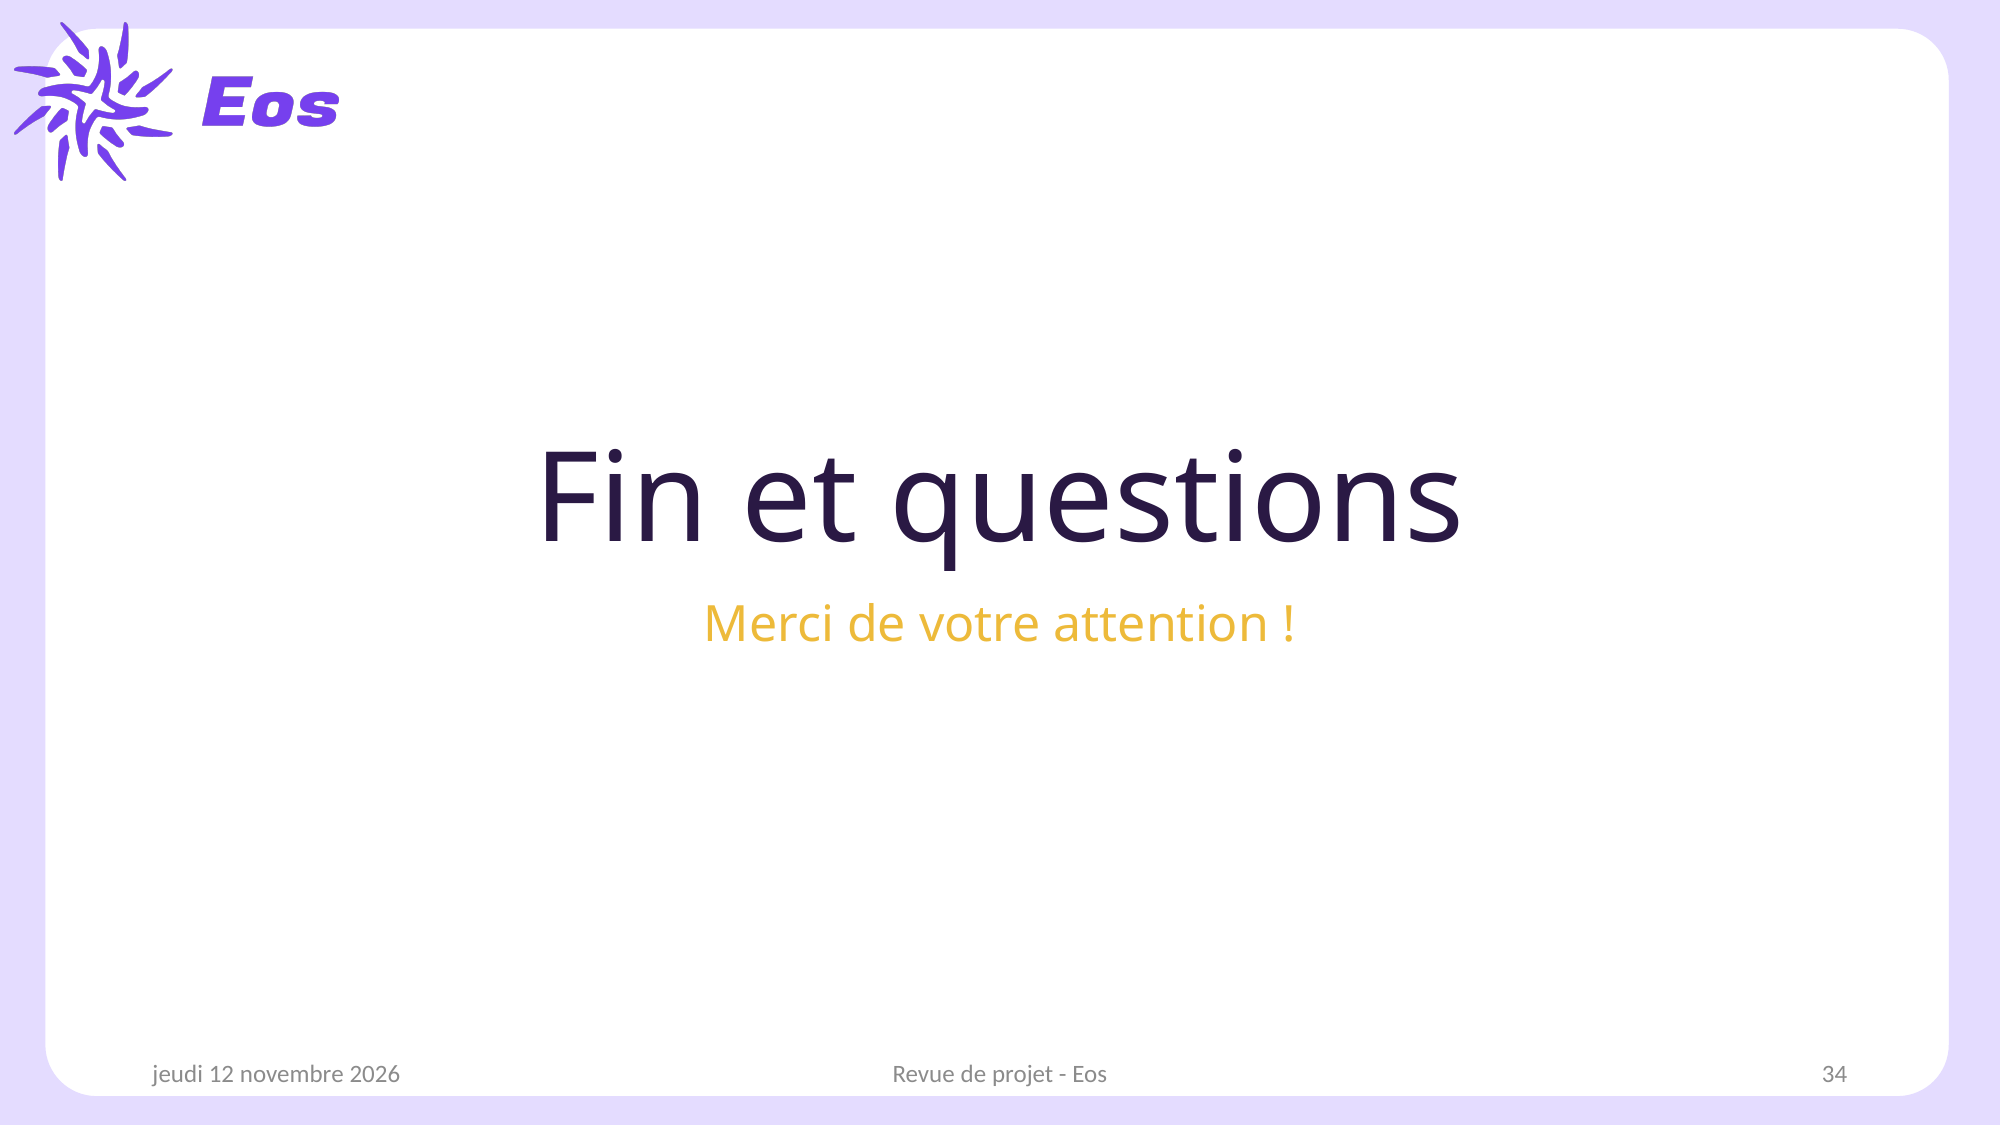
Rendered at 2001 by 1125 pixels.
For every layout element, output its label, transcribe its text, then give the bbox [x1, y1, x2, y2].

picture [14, 22, 339, 181]
slide_number 34 [1412, 1042, 1863, 1103]
subtitle Merci de votre attention ! [249, 590, 1750, 863]
title Fin et questions [249, 184, 1750, 576]
footer Revue de projet - Eos [662, 1042, 1338, 1103]
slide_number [137, 1042, 588, 1103]
